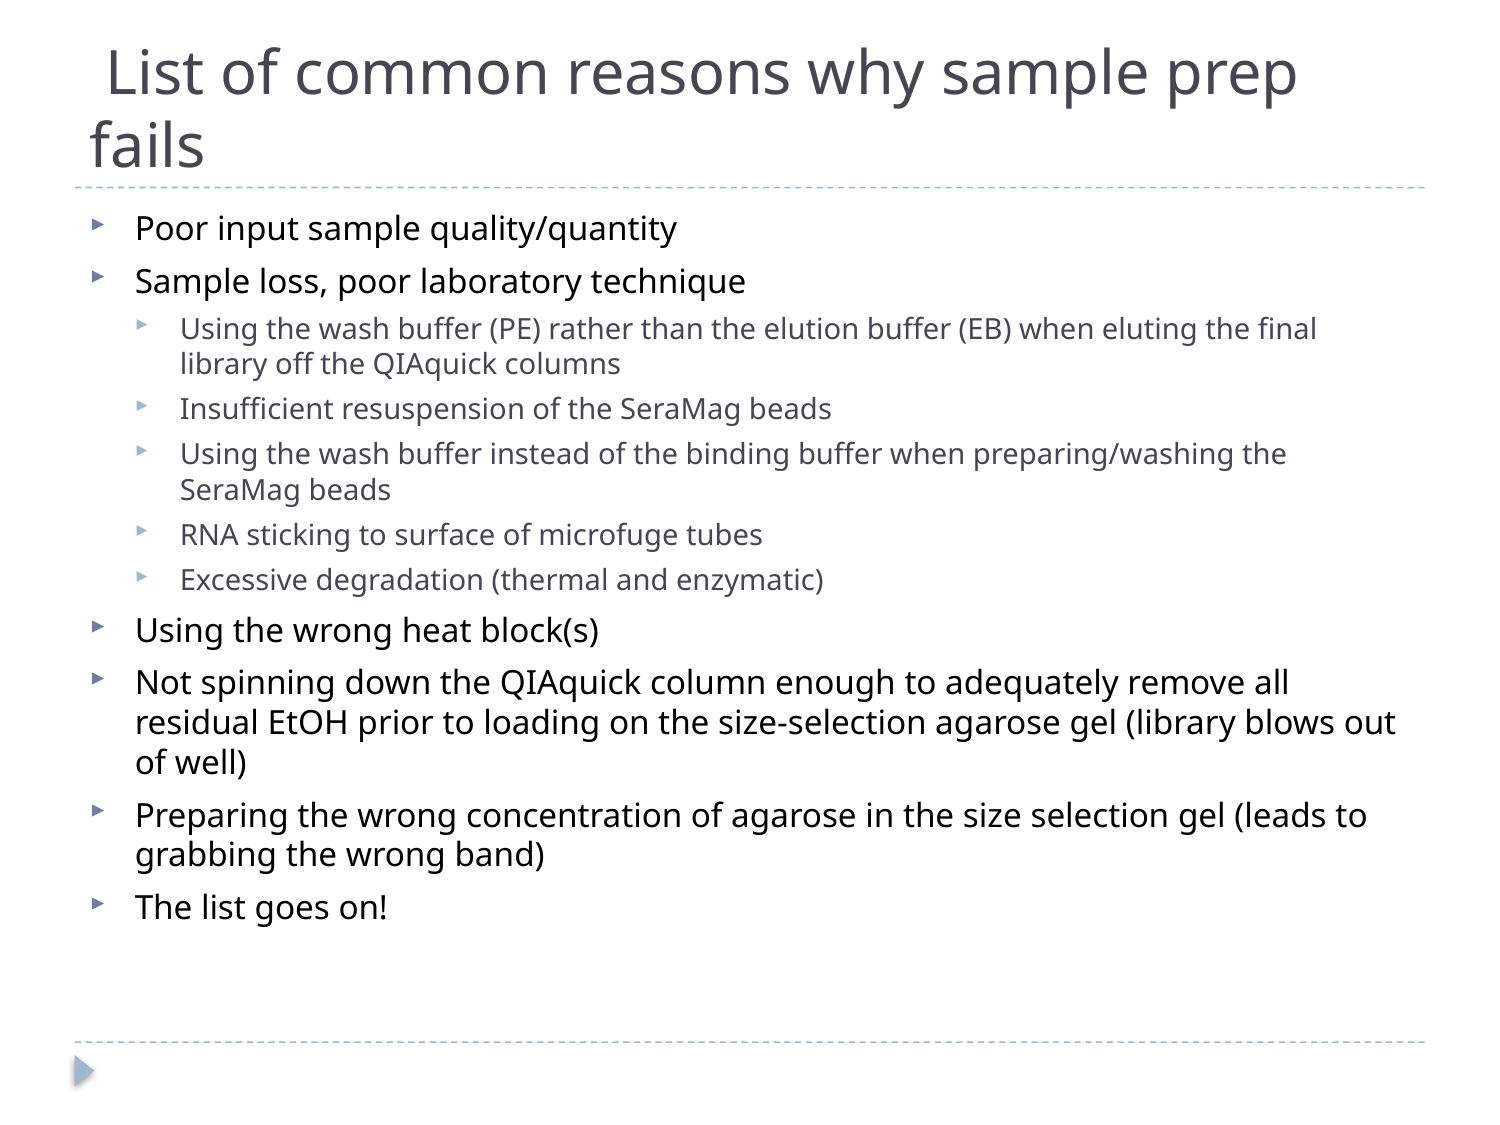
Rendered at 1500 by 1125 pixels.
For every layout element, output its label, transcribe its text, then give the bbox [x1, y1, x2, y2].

title List of common reasons why sample prep fails [75, 24, 1425, 188]
list Poor input sample quality/quantity Sample loss, poor laboratory technique Using the wash buffer (PE) rather than the elution buffer (EB) when eluting the final library off the QIAquick columns Insufficient resuspension of the SeraMag beads Using the wash buffer instead of the binding buffer when preparing/washing the SeraMag beads RNA sticking to surface of microfuge tubes Excessive degradation (thermal and enzymatic) Using the wrong heat block(s) Not spinning down the QIAquick column enough to adequately remove all residual EtOH prior to loading on the size-selection agarose gel (library blows out of well) Preparing the wrong concentration of agarose in the size selection gel (leads to grabbing the wrong band) The list goes on! [75, 200, 1425, 1006]
